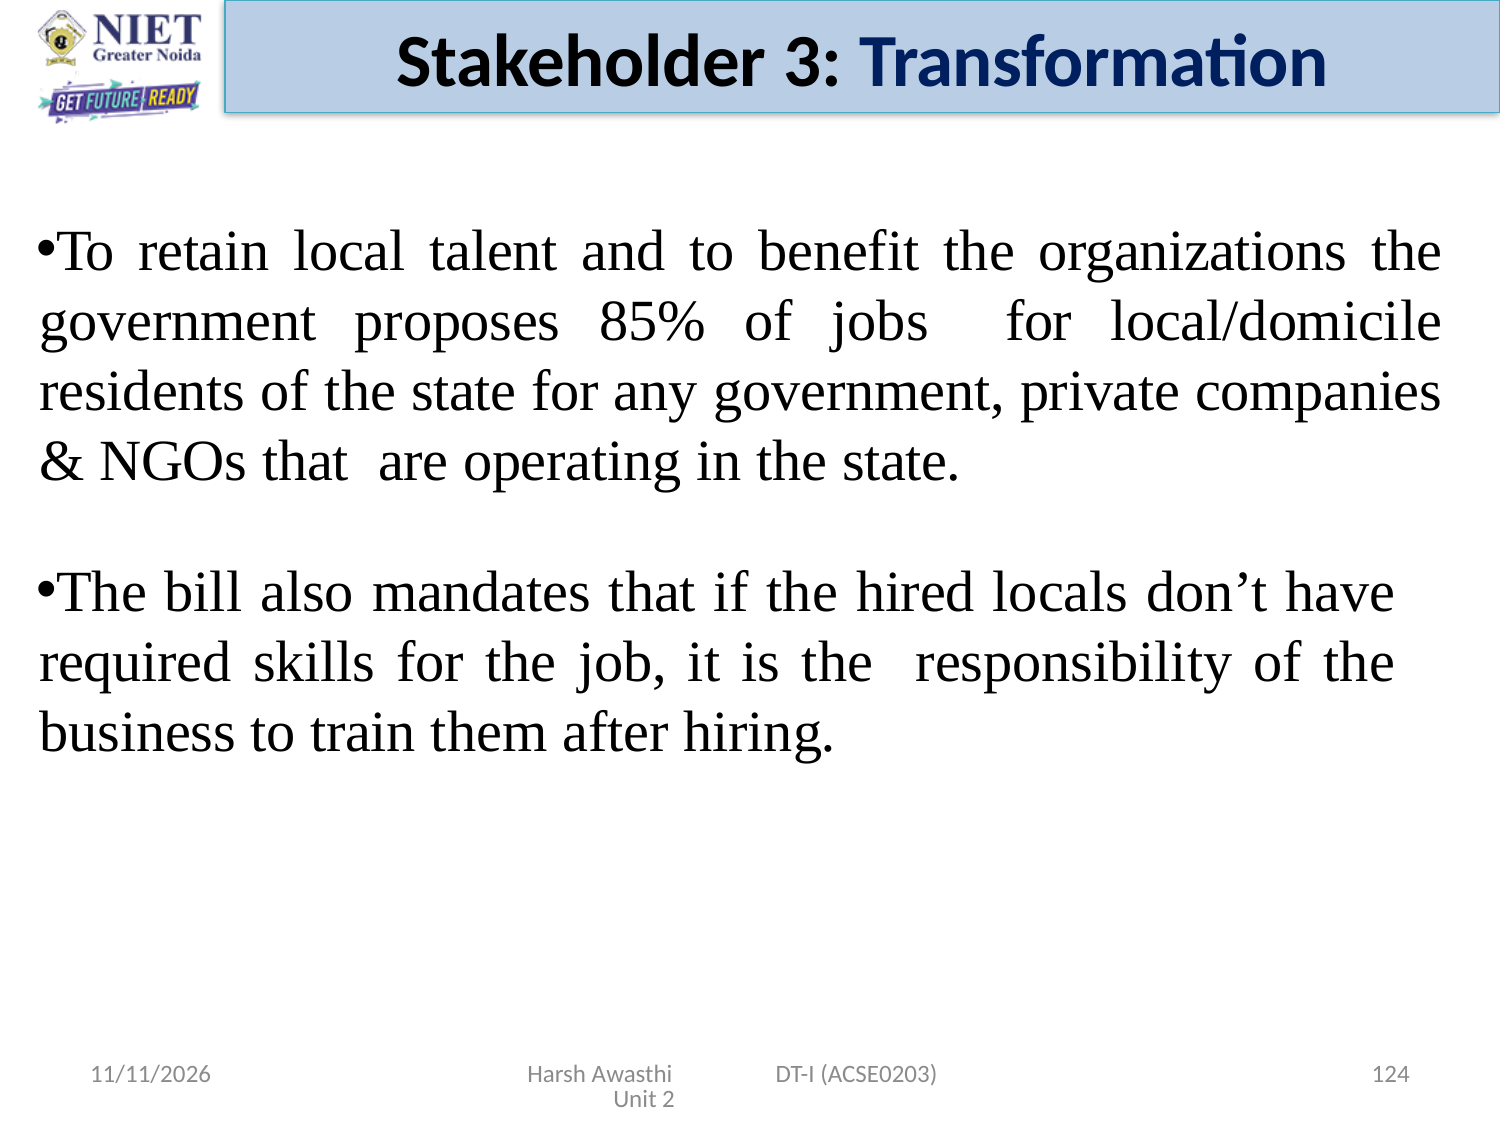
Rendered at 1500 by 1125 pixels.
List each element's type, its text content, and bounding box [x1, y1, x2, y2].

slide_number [75, 1042, 425, 1103]
picture [0, 0, 238, 135]
text_box Stakeholder 3: Transformation [238, 0, 1500, 113]
footer Harsh Awasthi DT-I (ACSE0203) Unit 2 [512, 1042, 988, 1103]
slide_number 124 [1074, 1042, 1425, 1103]
text_box To retain local talent and to benefit the organizations the government proposes 85% of jobs for local/domicile residents of the state for any government, private companies & NGOs that are operating in the state. The bill also mandates that if the hired locals don’t have required skills for the job, it is the responsibility of the business to train them after hiring. [36, 209, 1455, 763]
